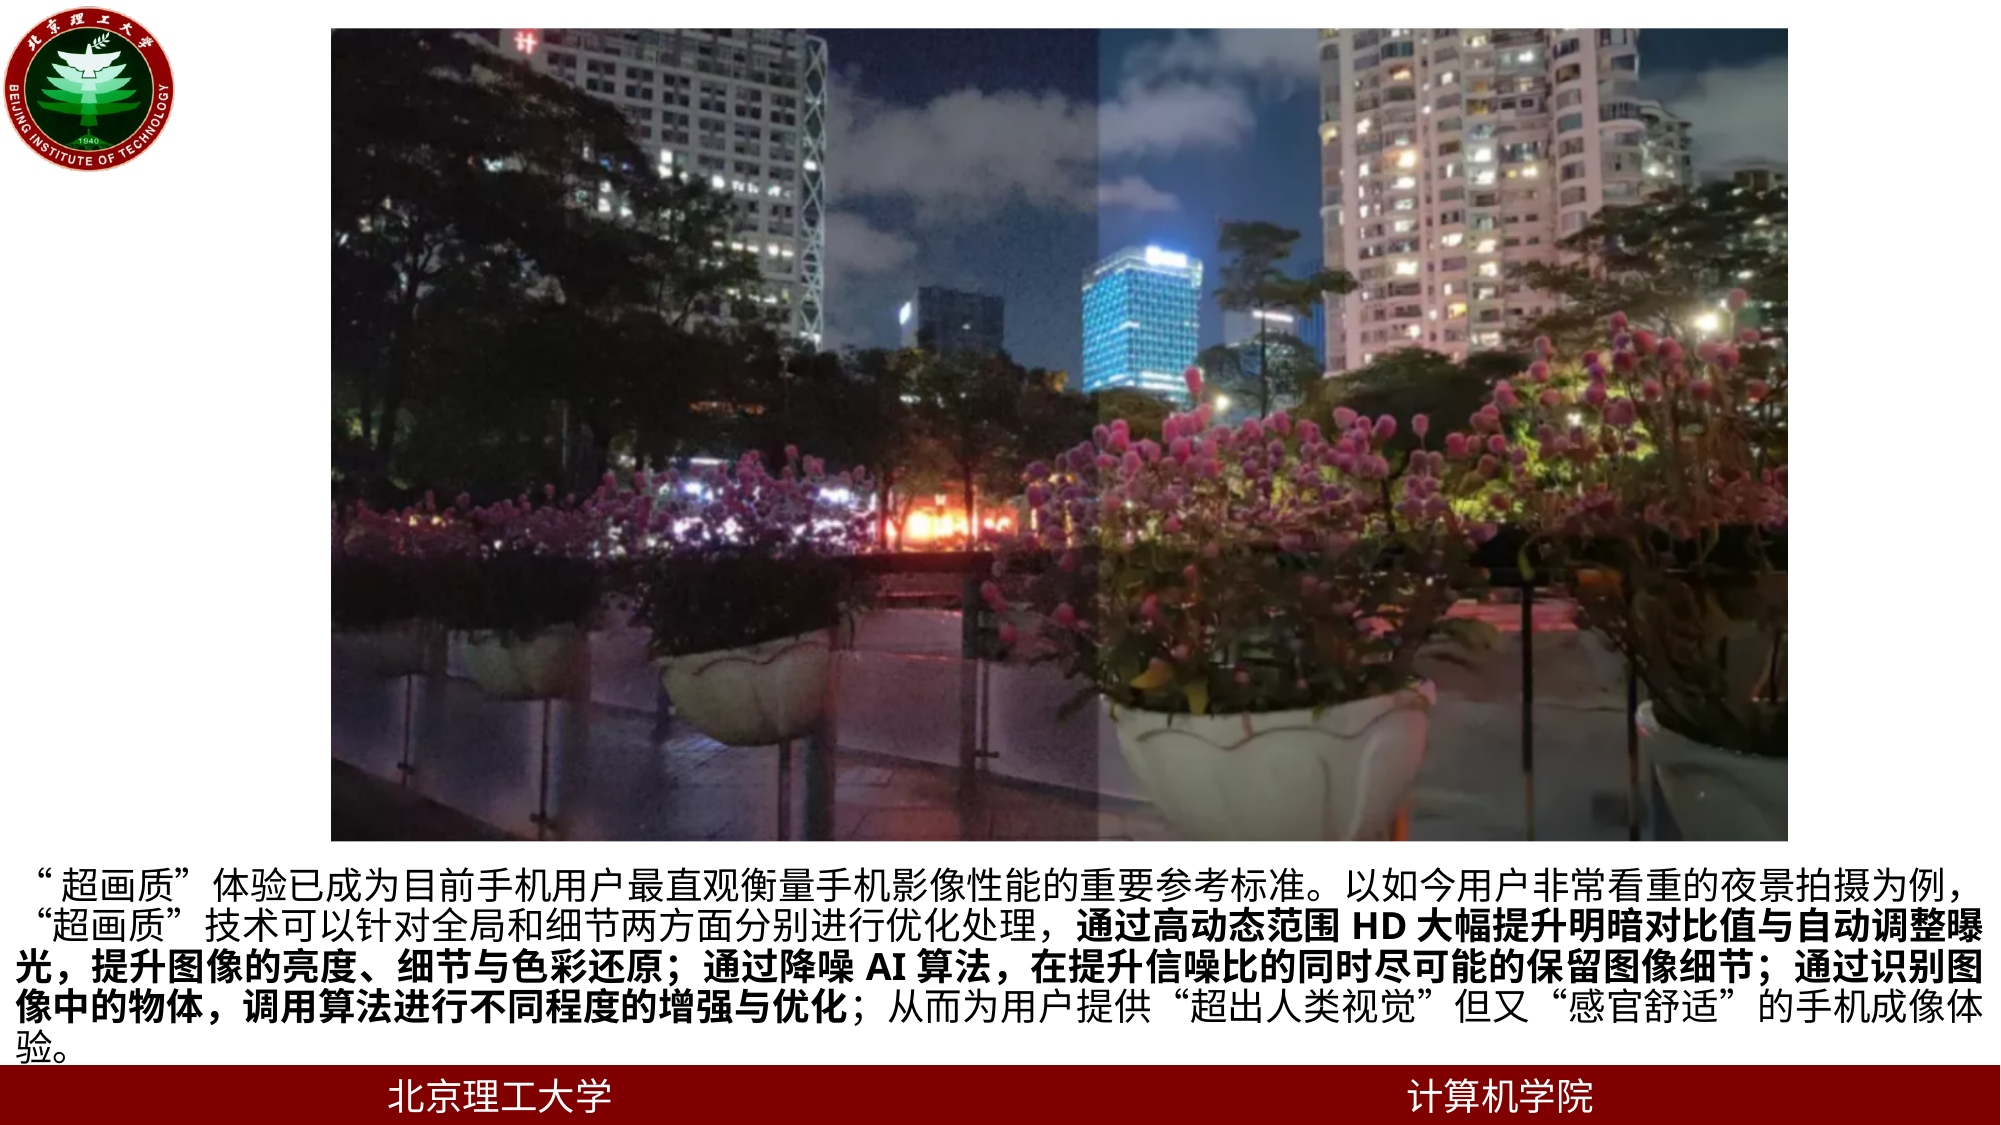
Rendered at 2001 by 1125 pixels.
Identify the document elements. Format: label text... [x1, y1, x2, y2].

picture [331, 27, 1788, 843]
text_box “超画质”体验已成为目前手机用户最直观衡量手机影像性能的重要参考标准。以如今用户非常看重的夜景拍摄为例，“超画质”技术可以针对全局和细节两方面分别进行优化处理，通过高动态范围HD大幅提升明暗对比值与自动调整曝光，提升图像的亮度、细节与色彩还原；通过降噪AI算法，在提升信噪比的同时尽可能的保留图像细节；通过识别图像中的物体，调用算法进行不同程度的增强与优化；从而为用户提供“超出人类视觉”但又“感官舒适”的手机成像体验。 [0, 859, 2000, 1125]
picture [0, 0, 178, 178]
